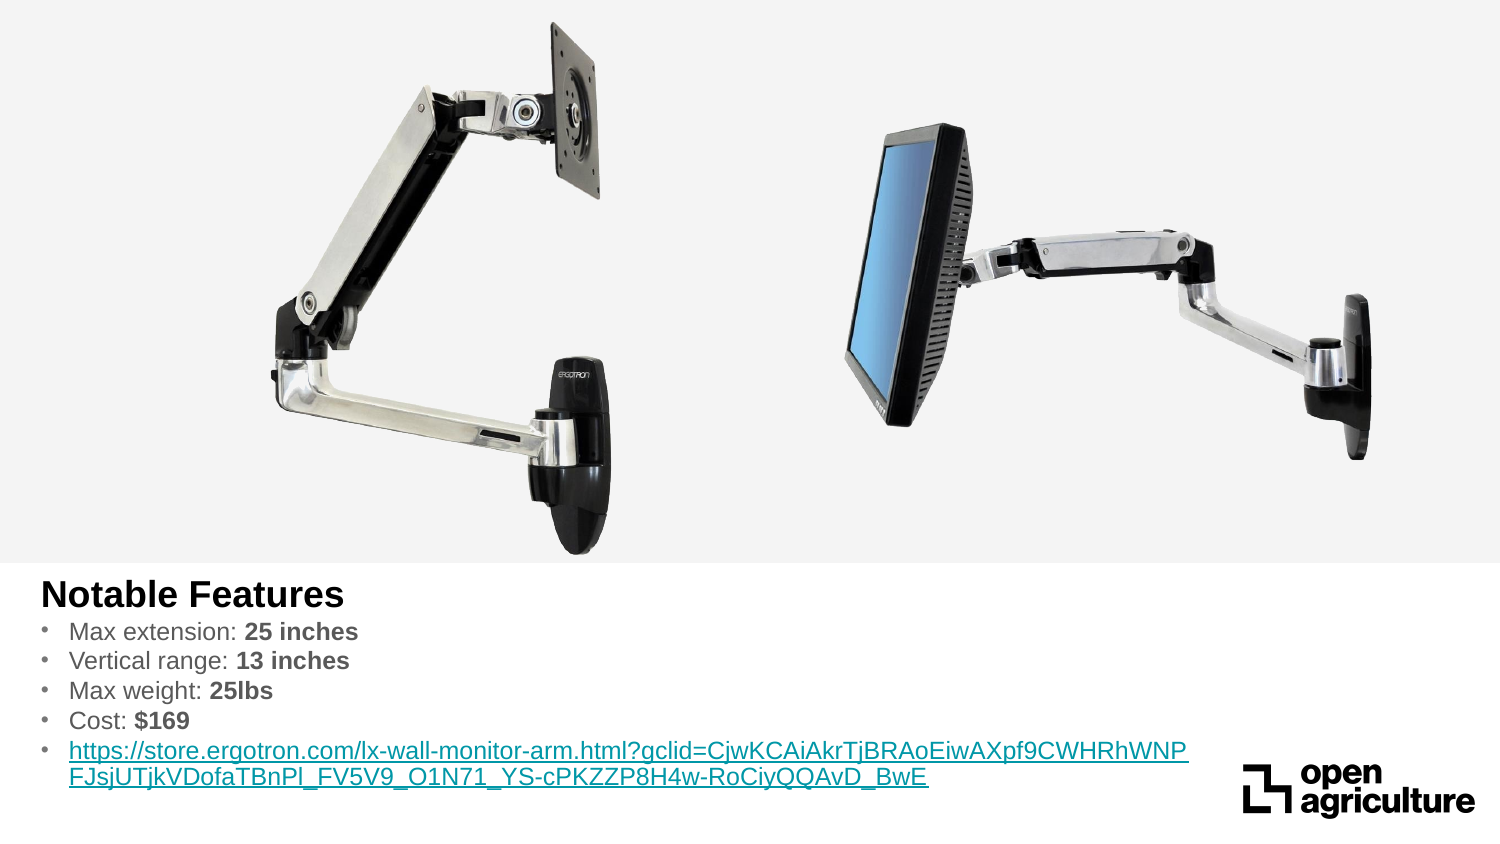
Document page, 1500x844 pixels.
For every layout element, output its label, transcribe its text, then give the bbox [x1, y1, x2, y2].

text_box Notable Features Max extension: 25 inches Vertical range: 13 inches Max weight: 25lbs Cost: $169 https://store.ergotron.com/lx-wall-monitor-arm.html?gclid=CjwKCAiAkrTjBRAoEiwAXpf9CWHRhWNPFJsjUTjkVDofaTBnPl_FV5V9_O1N71_YS-cPKZZP8H4w-RoCiyQQAvD_BwE [25, 555, 1215, 844]
picture [1243, 764, 1475, 819]
picture [0, 0, 1500, 591]
